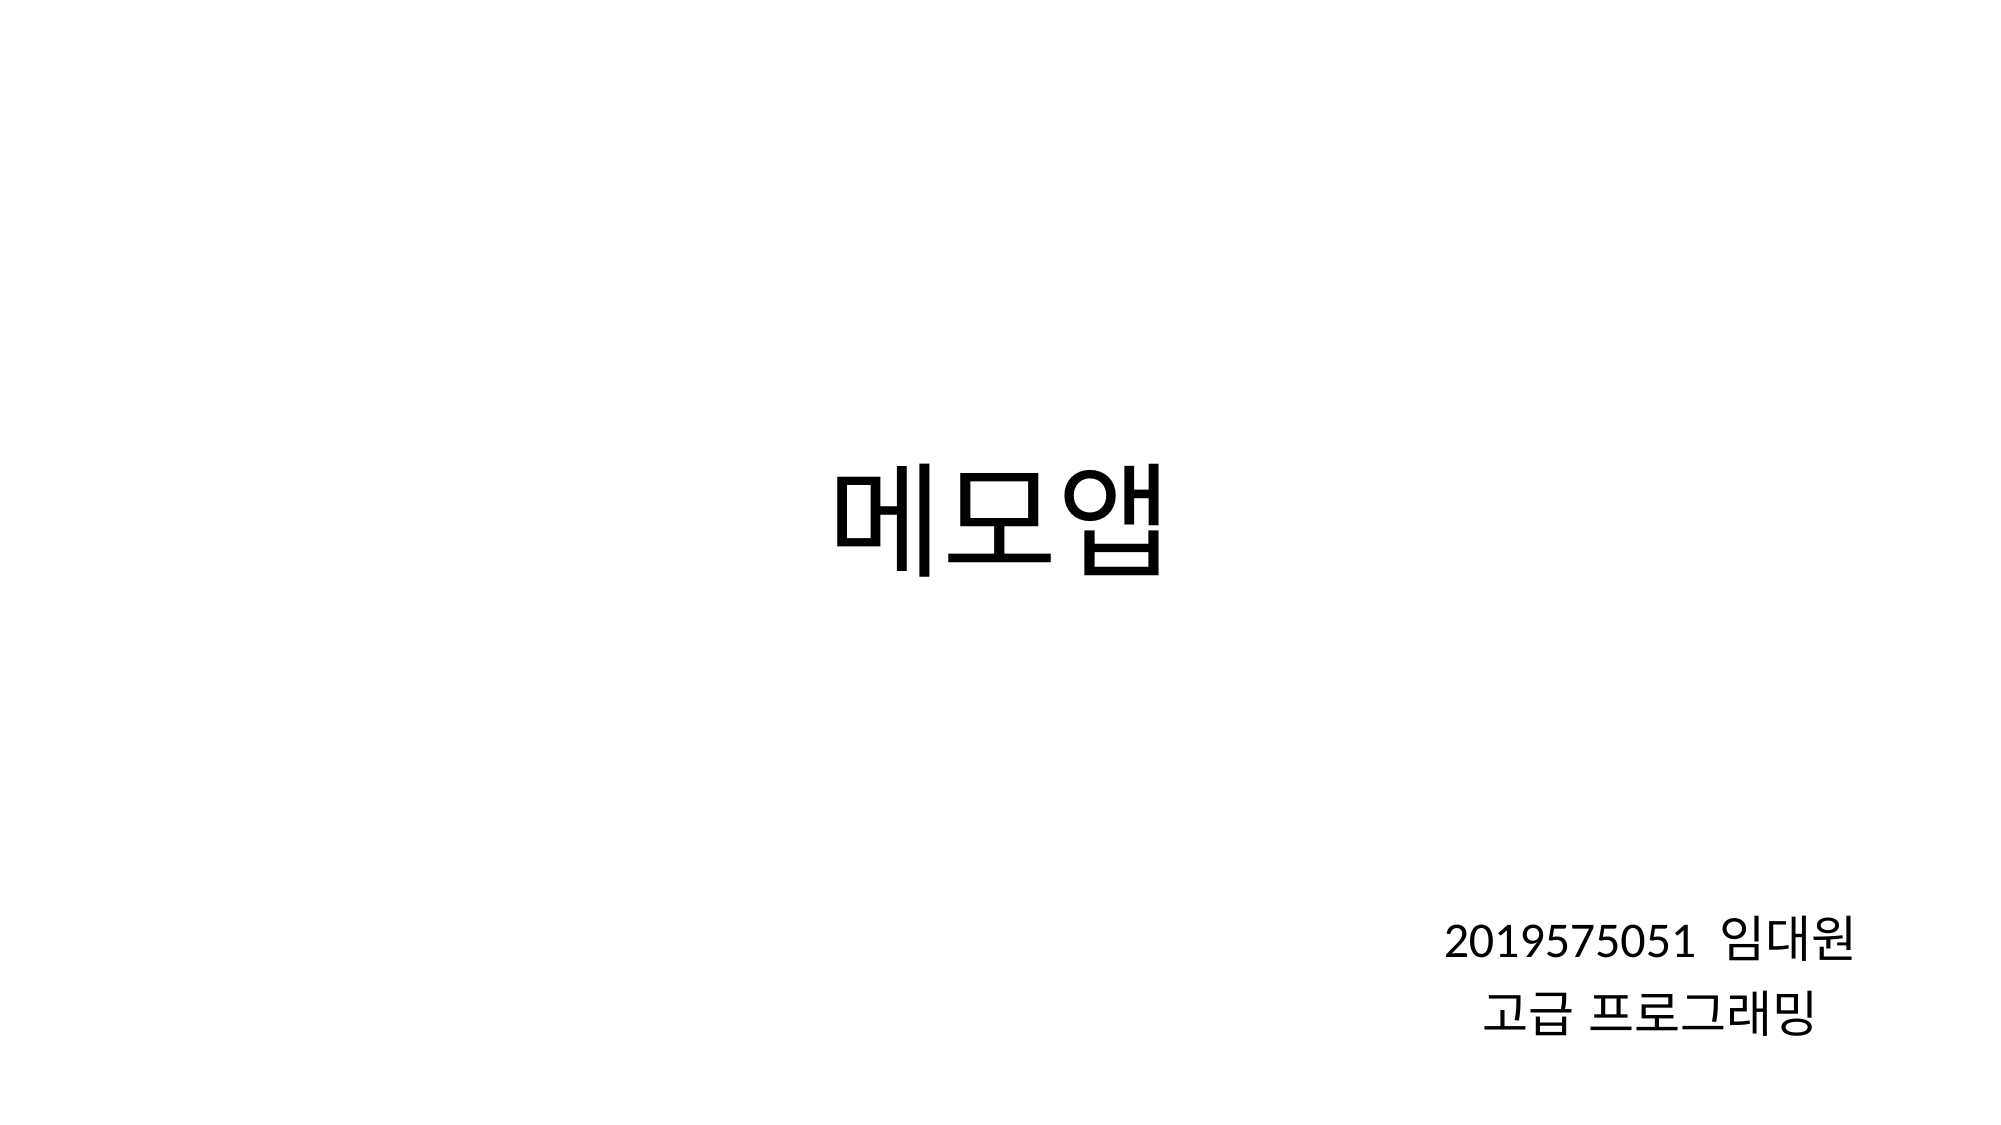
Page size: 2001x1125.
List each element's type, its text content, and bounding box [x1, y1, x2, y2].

subtitle 2019575051 임대원 고급 프로그래밍 [900, 907, 2000, 1125]
title 메모앱 [249, 210, 1750, 603]
